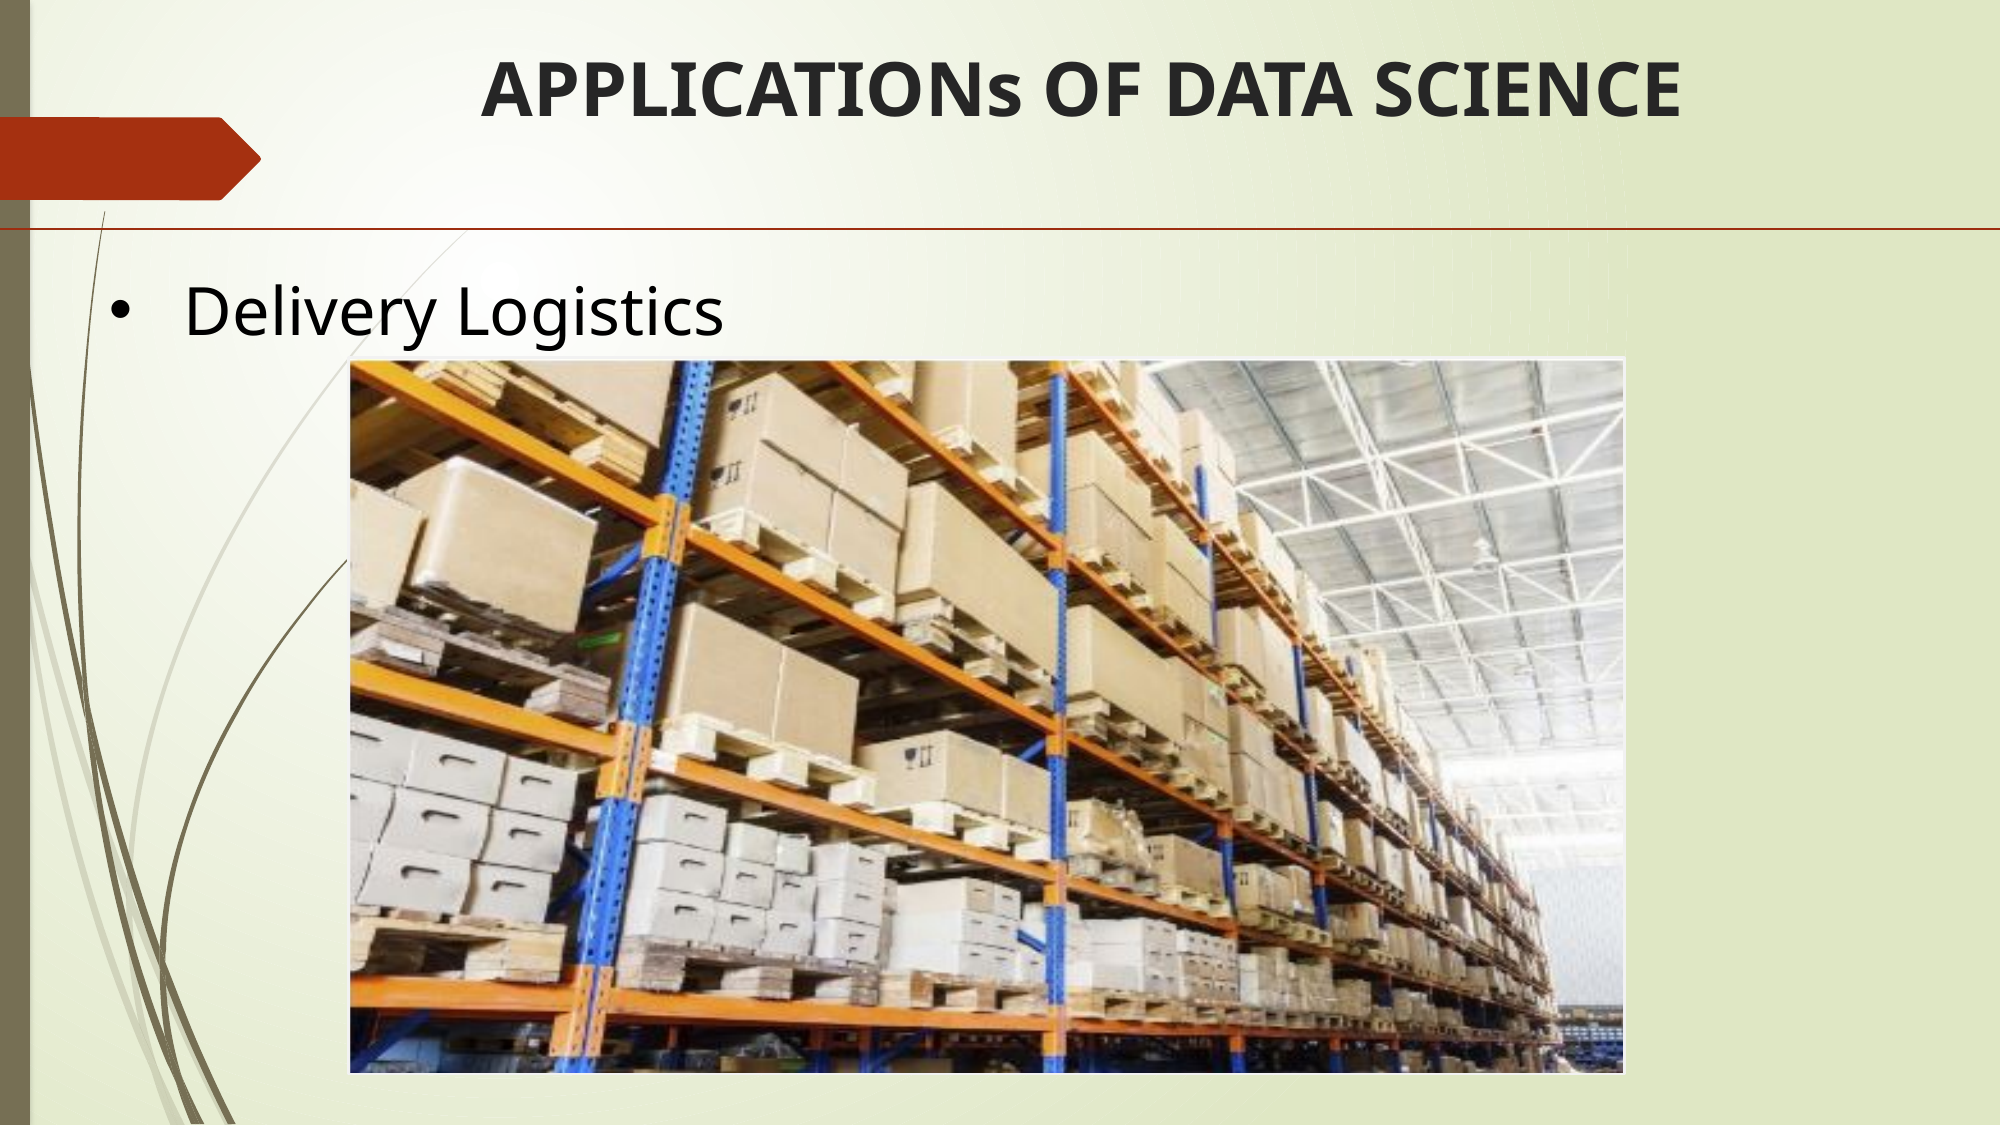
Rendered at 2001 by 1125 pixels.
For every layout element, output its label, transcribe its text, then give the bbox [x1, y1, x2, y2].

title APPLICATIONs OF DATA SCIENCE [466, 34, 1879, 228]
text_box [347, 356, 1626, 1075]
title APPLICATIONs OF DATA SCIENCE [466, 239, 1879, 247]
text_box Delivery Logistics [94, 261, 1879, 357]
